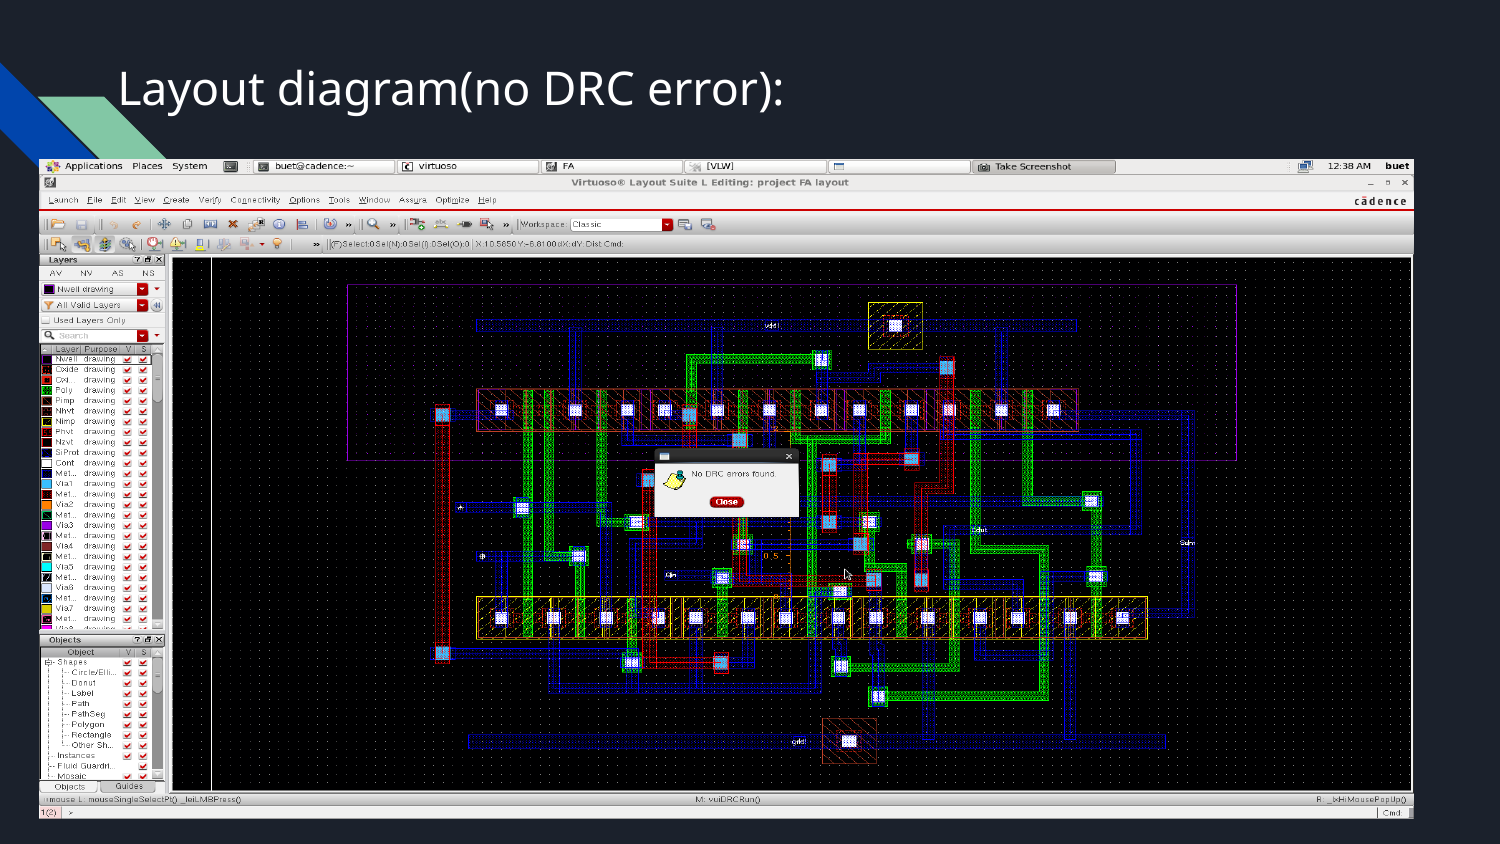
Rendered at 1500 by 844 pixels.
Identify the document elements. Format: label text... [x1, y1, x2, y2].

picture [39, 159, 1414, 819]
title Layout diagram(no DRC error): [102, 40, 1500, 135]
